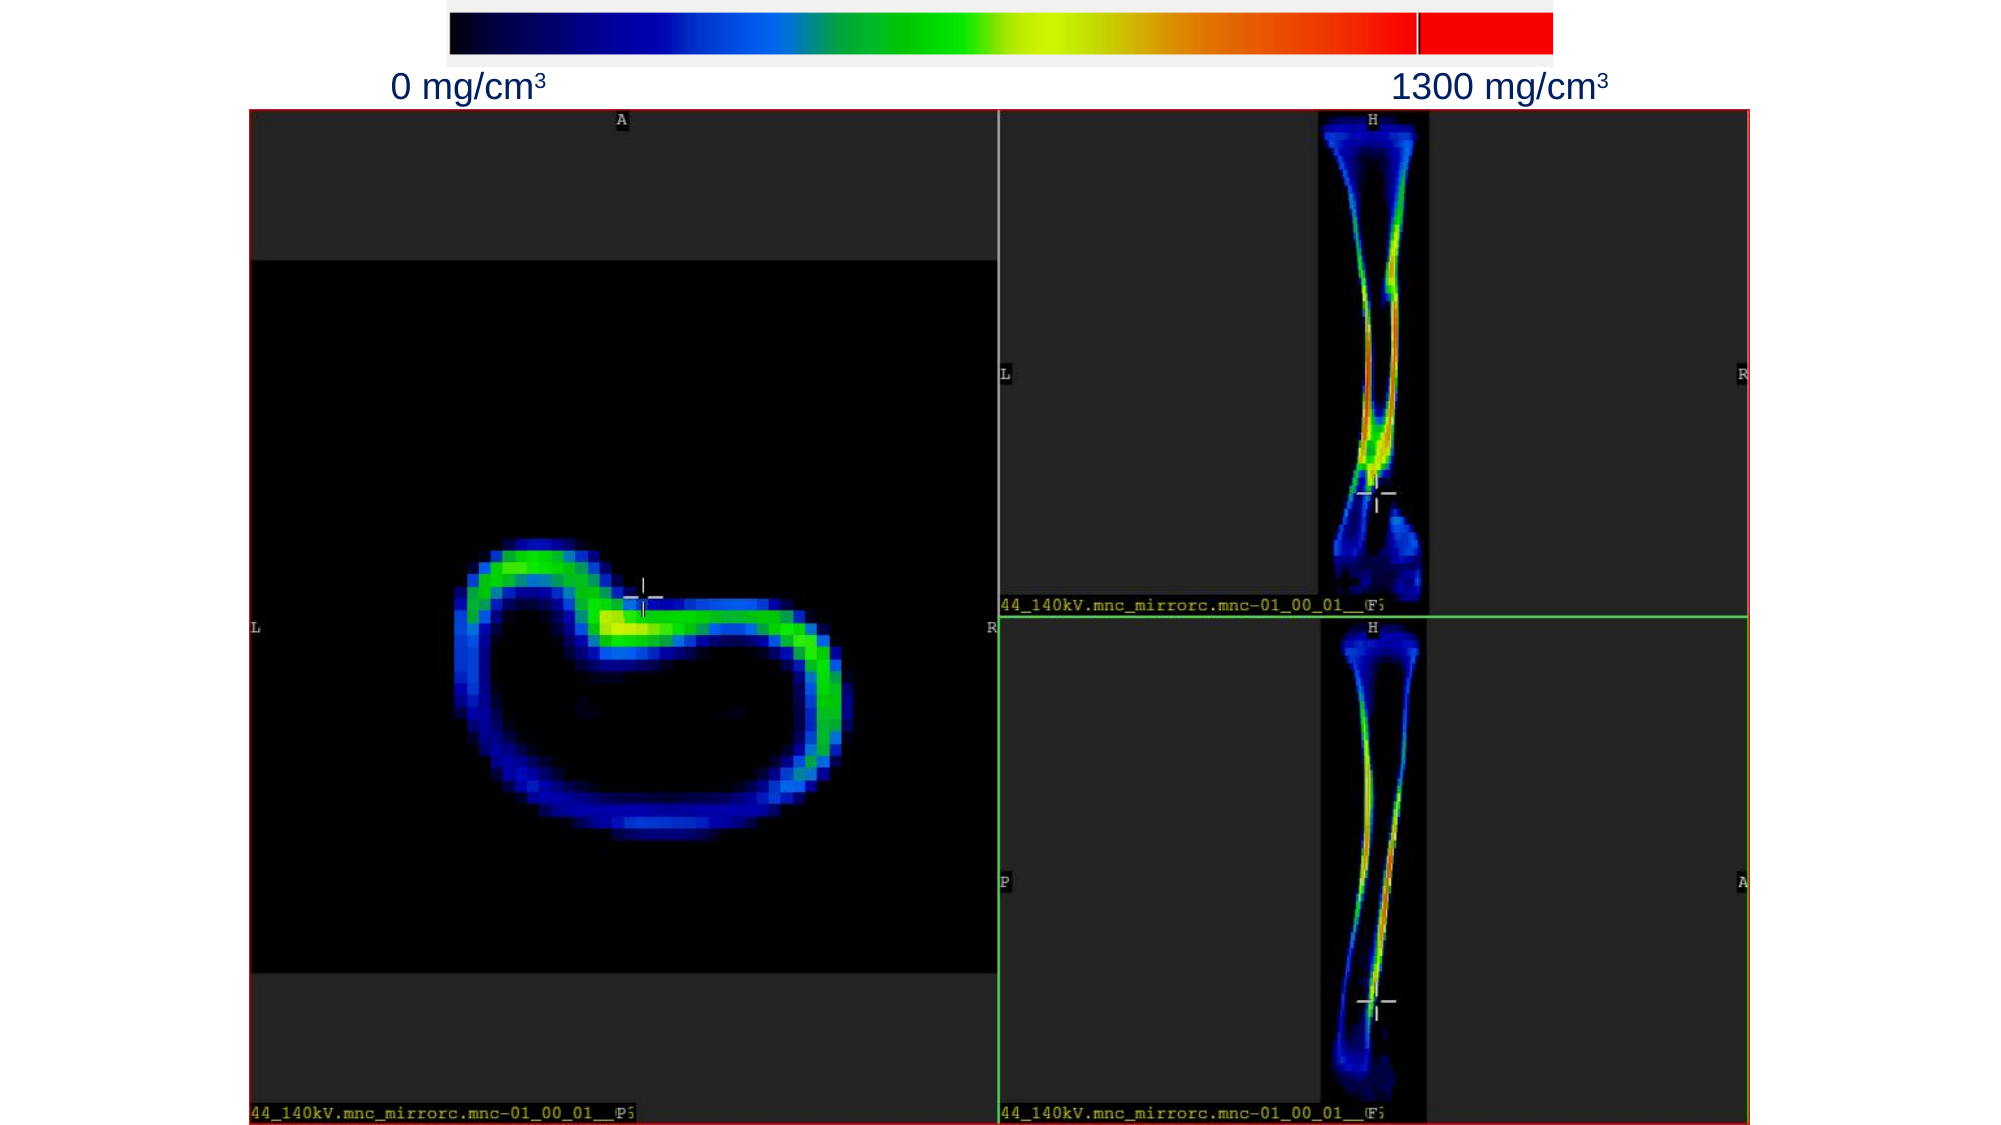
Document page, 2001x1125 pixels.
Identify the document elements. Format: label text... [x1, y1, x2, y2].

text_box 0 mg/cm3 [375, 54, 562, 107]
picture [249, 109, 1751, 1125]
picture [446, 0, 1554, 67]
text_box 1300 mg/cm3 [1376, 54, 1624, 107]
